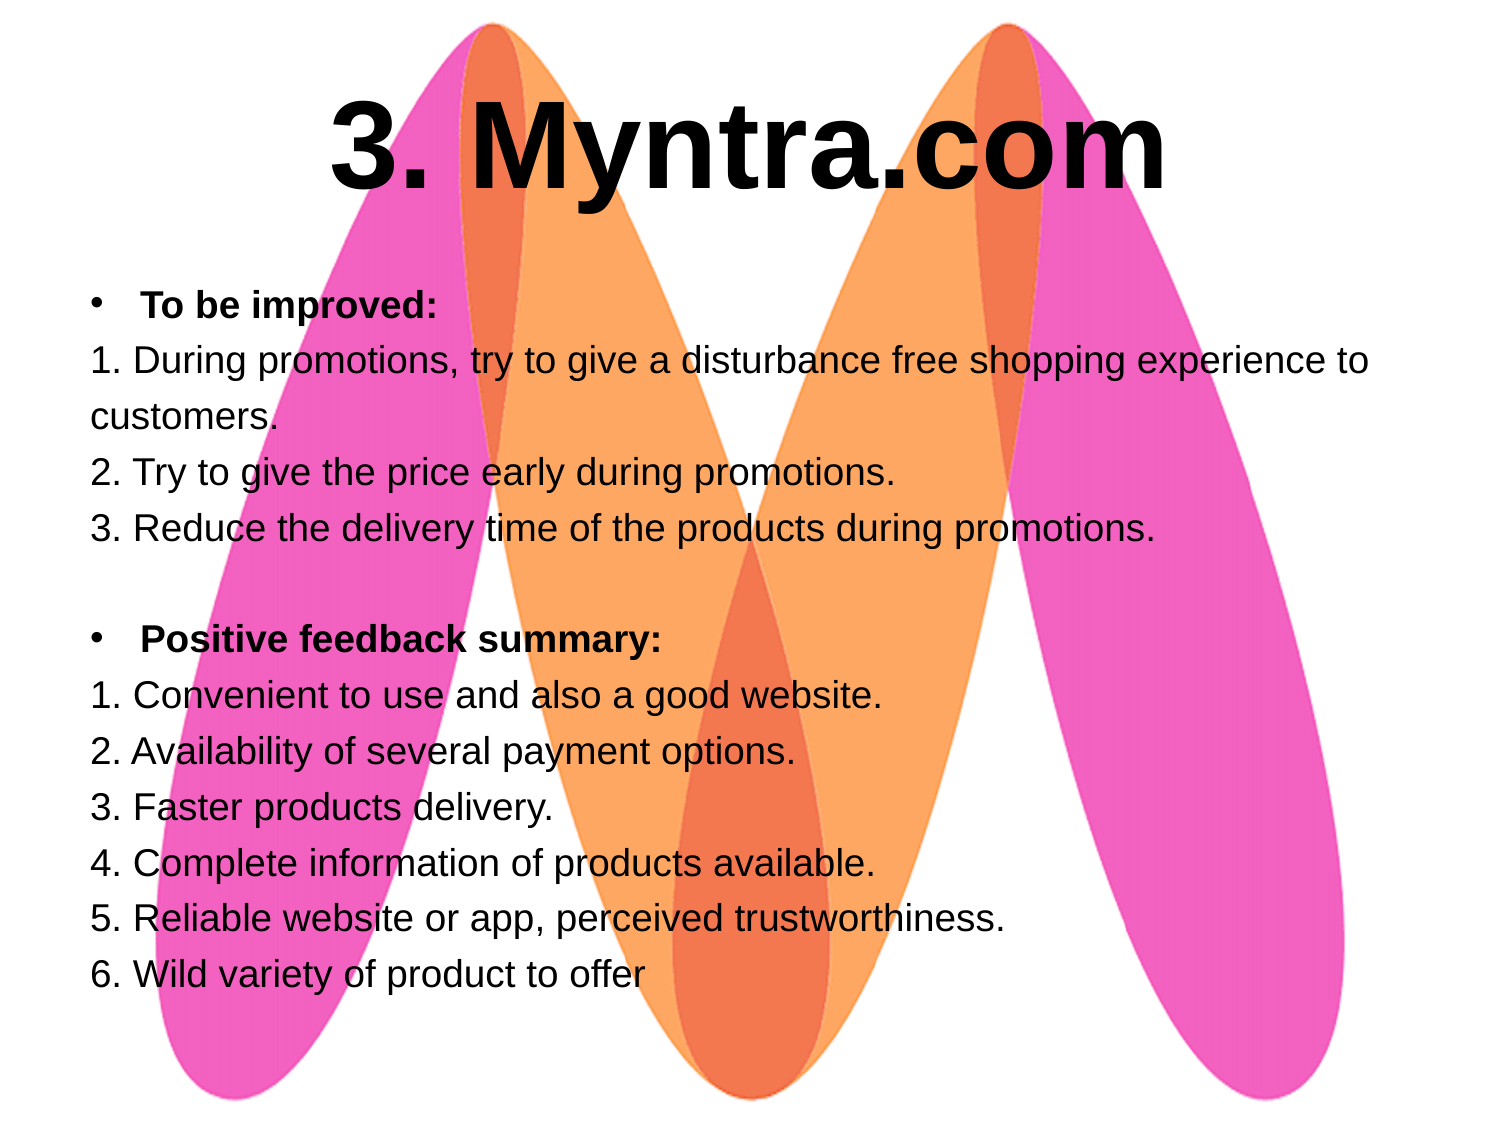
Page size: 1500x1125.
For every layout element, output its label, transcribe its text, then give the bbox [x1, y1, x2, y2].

list To be improved: 1. During promotions, try to give a disturbance free shopping experience to customers. 2. Try to give the price early during promotions. 3. Reduce the delivery time of the products during promotions. Positive feedback summary: 1. Convenient to use and also a good website. 2. Availability of several payment options. 3. Faster products delivery. 4. Complete information of products available. 5. Reliable website or app, perceived trustworthiness. 6. Wild variety of product to offer [75, 262, 1425, 1005]
title 3. Myntra.com [75, 45, 1425, 233]
